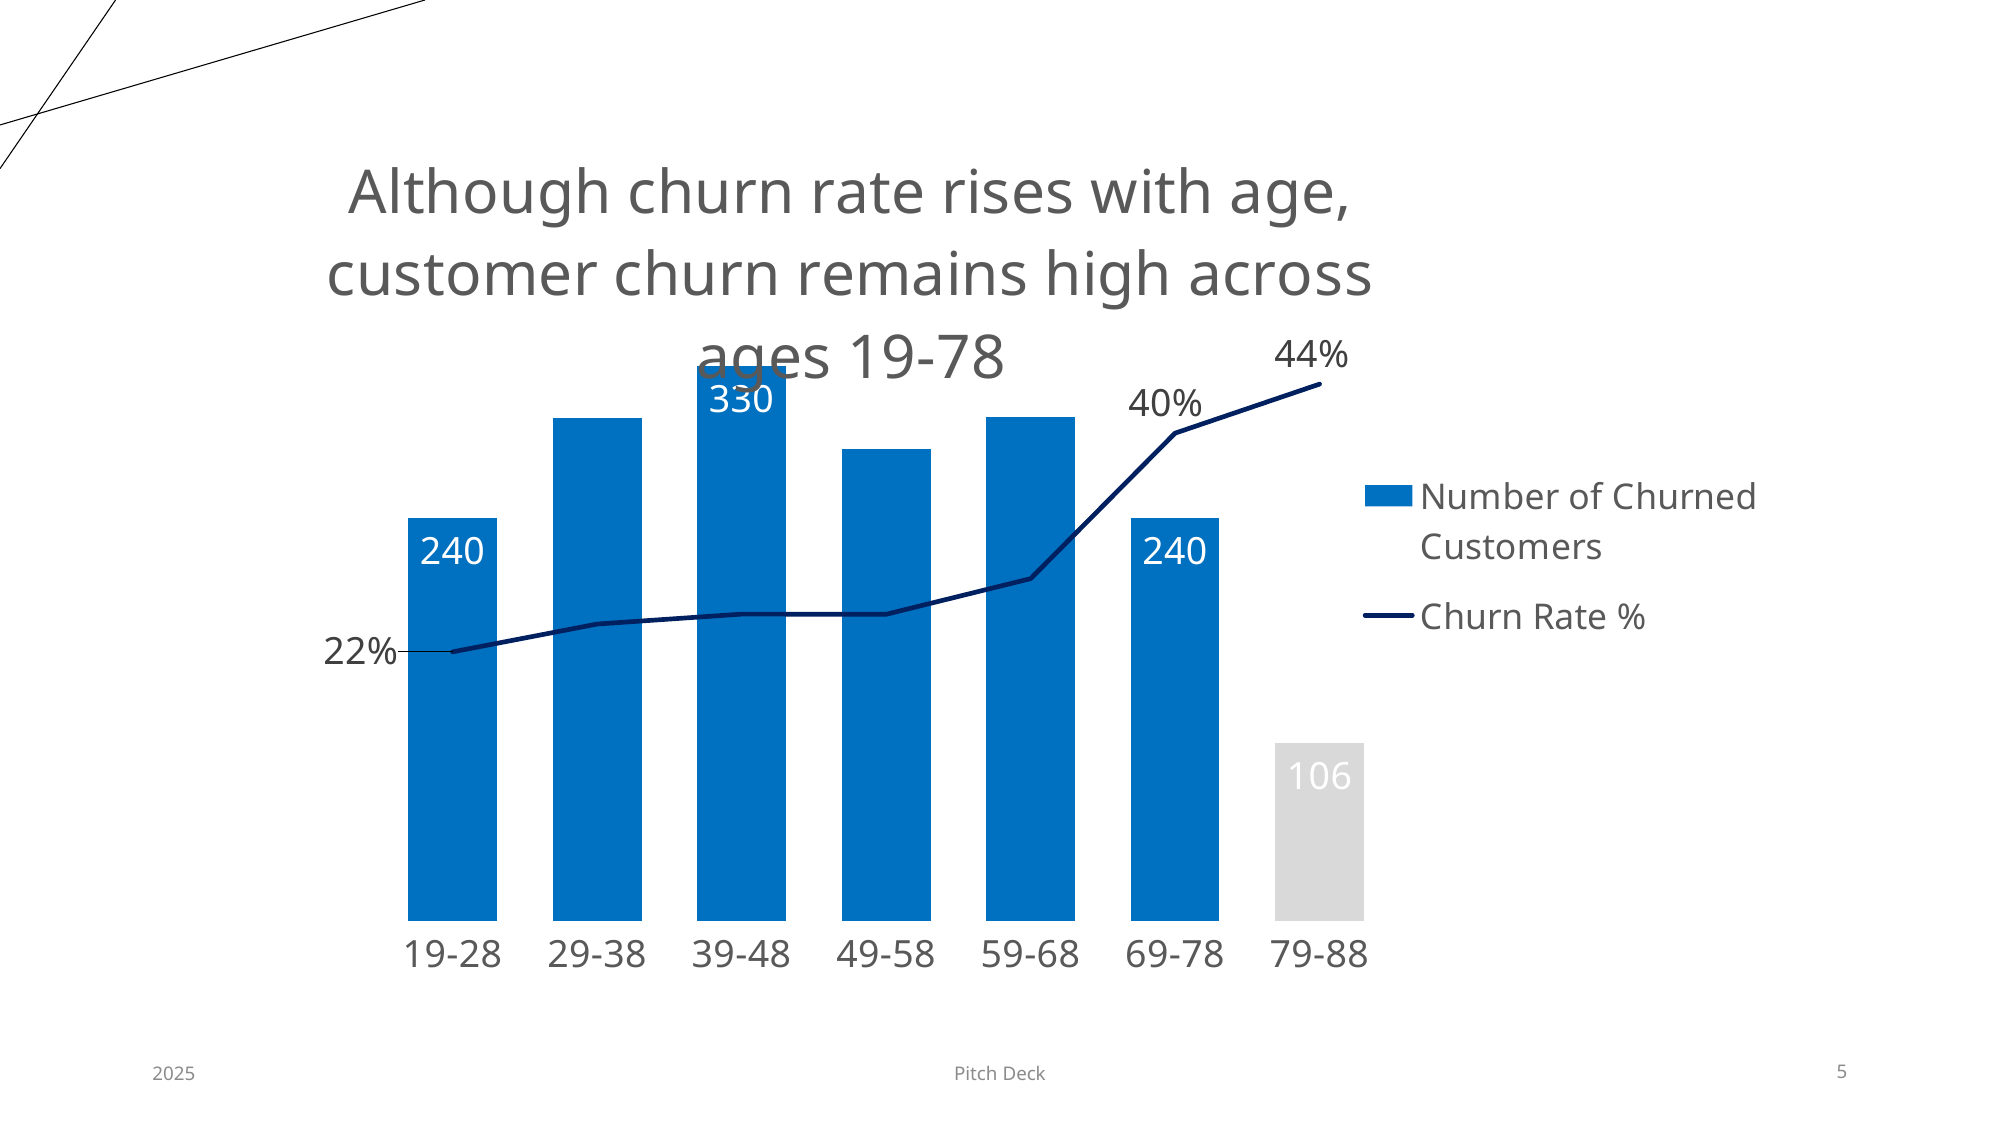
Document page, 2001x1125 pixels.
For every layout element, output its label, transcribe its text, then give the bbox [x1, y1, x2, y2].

slide_number 5 [1412, 1042, 1863, 1103]
slide_number 2025 [137, 1042, 588, 1103]
chart [314, 128, 1817, 980]
footer Pitch Deck [662, 1042, 1338, 1103]
